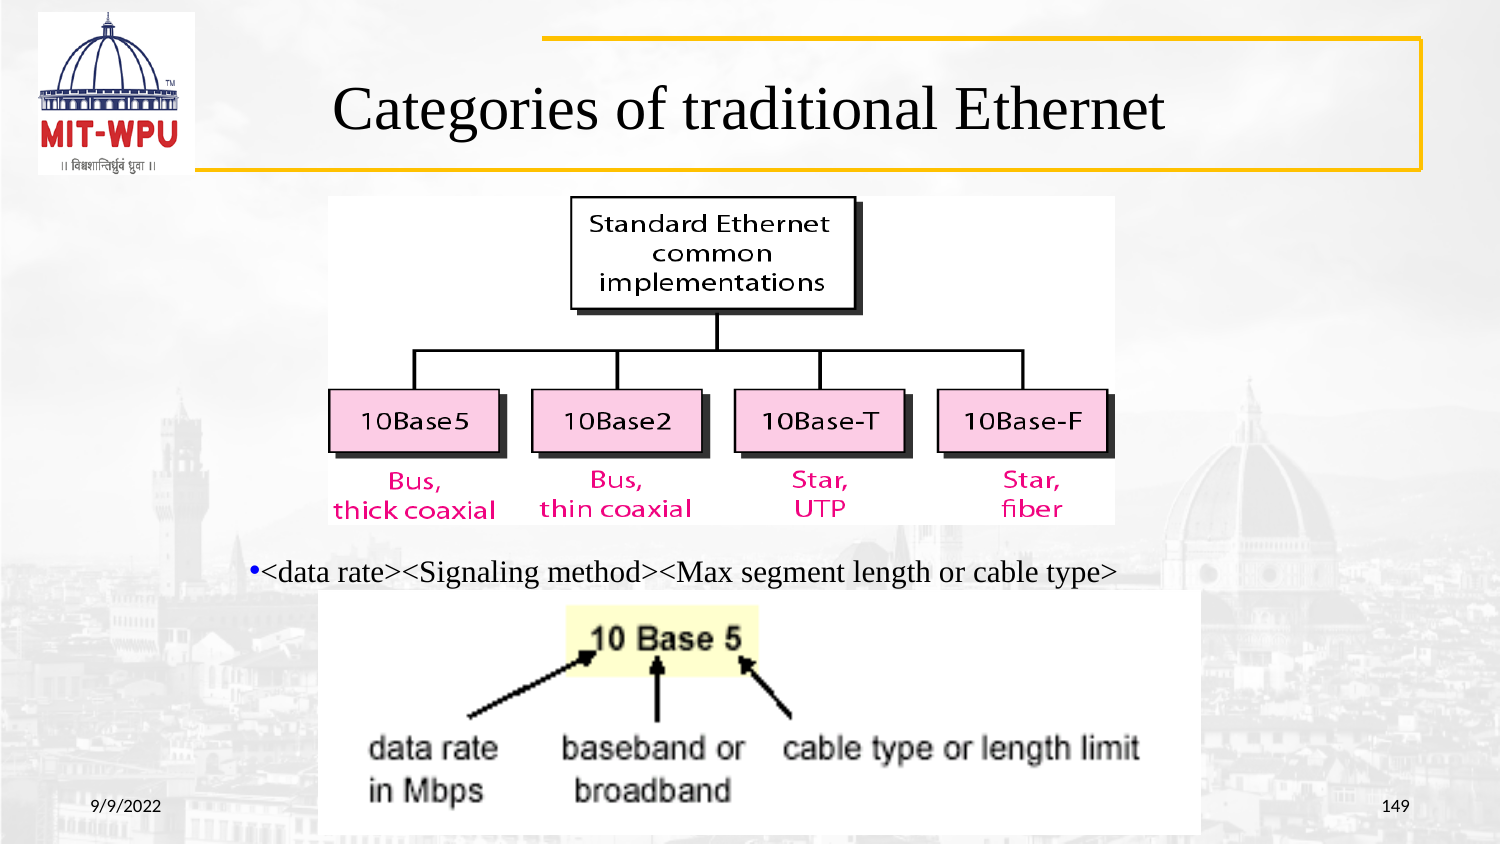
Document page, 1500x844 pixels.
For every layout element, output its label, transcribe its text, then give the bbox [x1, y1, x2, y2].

picture [318, 590, 1201, 835]
picture [327, 196, 1115, 526]
slide_number ‹#› [1204, 782, 1425, 827]
picture [38, 12, 195, 175]
title Categories of traditional Ethernet [75, 33, 1425, 175]
text_box <data rate><Signaling method><Max segment length or cable type> [234, 543, 1247, 650]
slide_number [75, 782, 313, 827]
